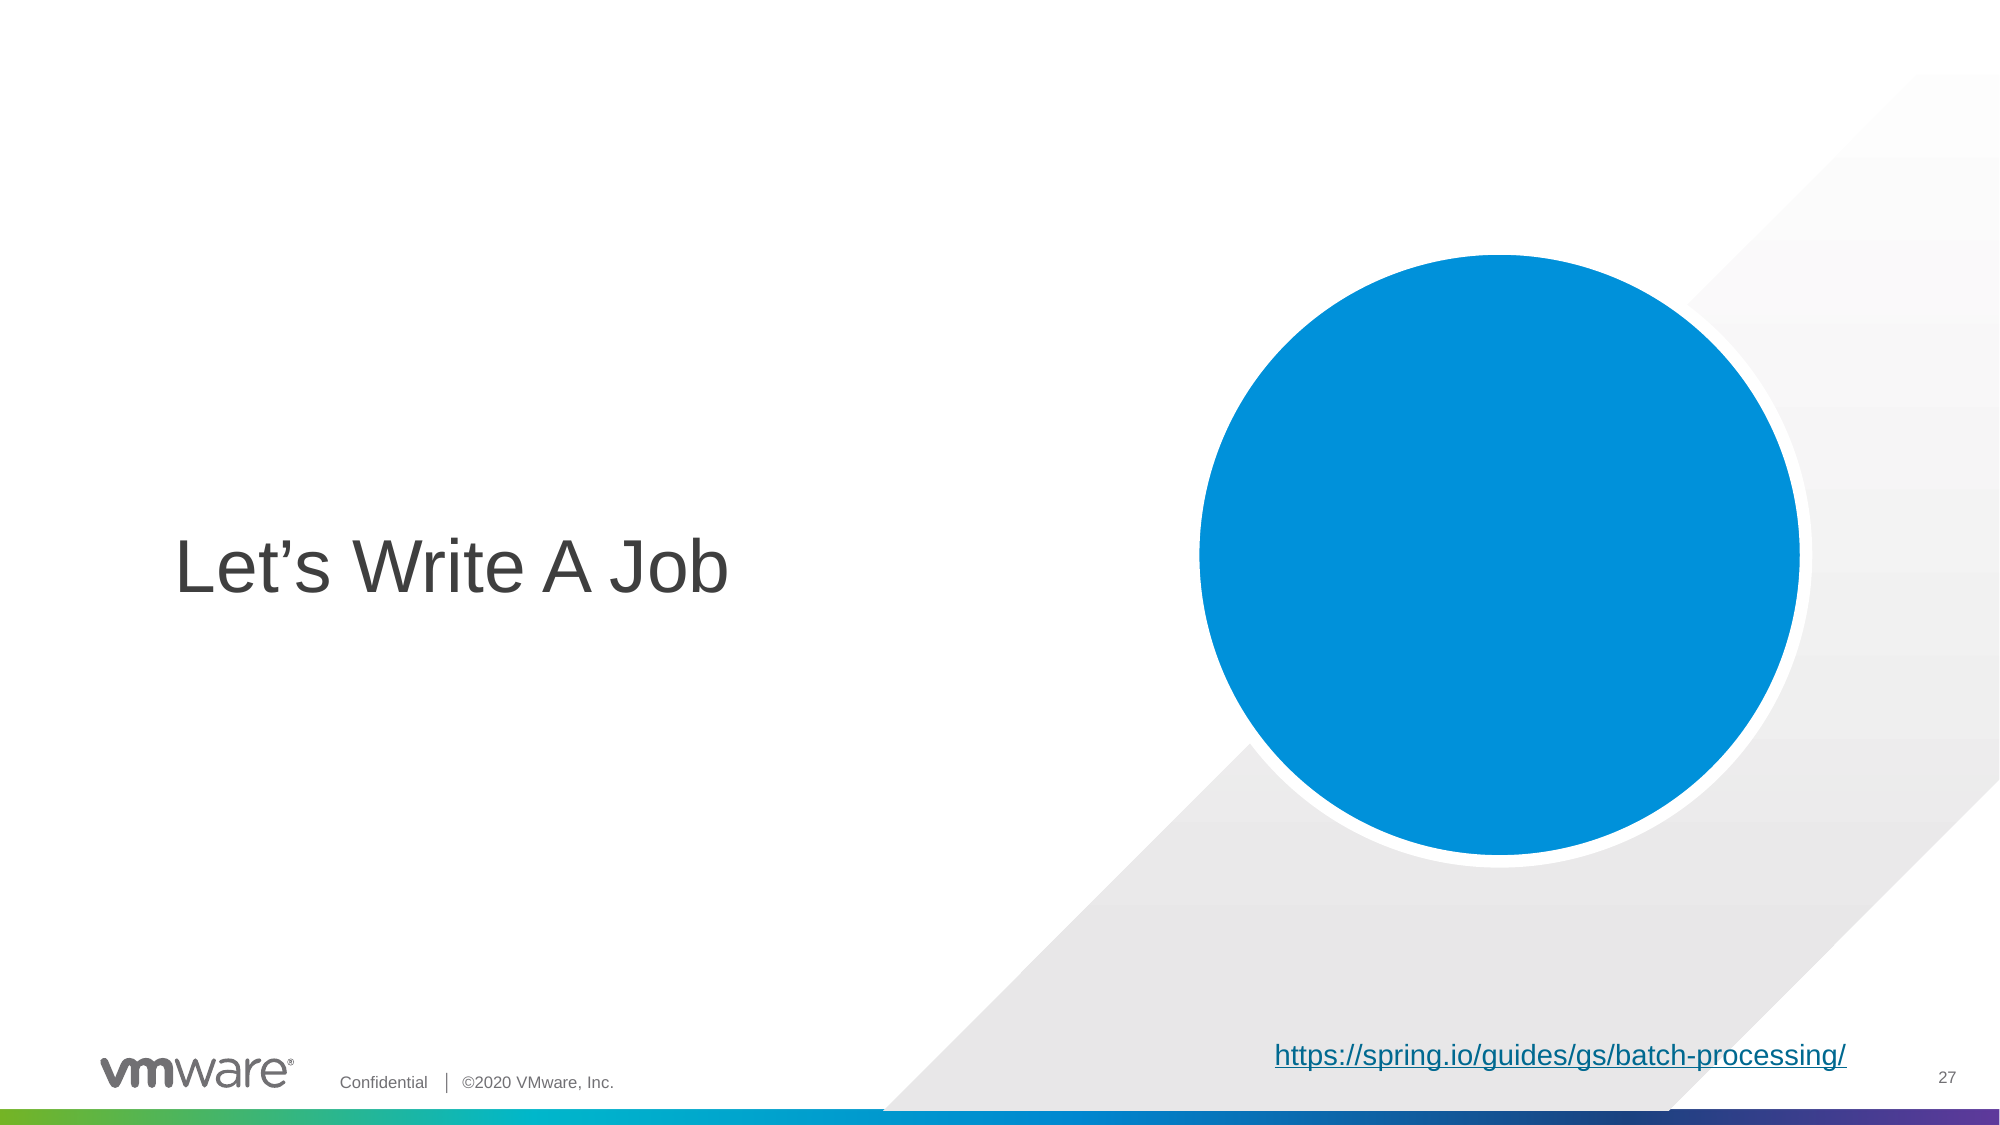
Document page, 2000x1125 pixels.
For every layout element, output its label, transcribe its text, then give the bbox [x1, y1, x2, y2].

list Let’s Write A Job [99, 412, 1000, 713]
text_box https://spring.io/guides/gs/batch-processing/ [1259, 1028, 1863, 1079]
picture [0, 1109, 729, 1125]
picture [1073, 1109, 2000, 1125]
